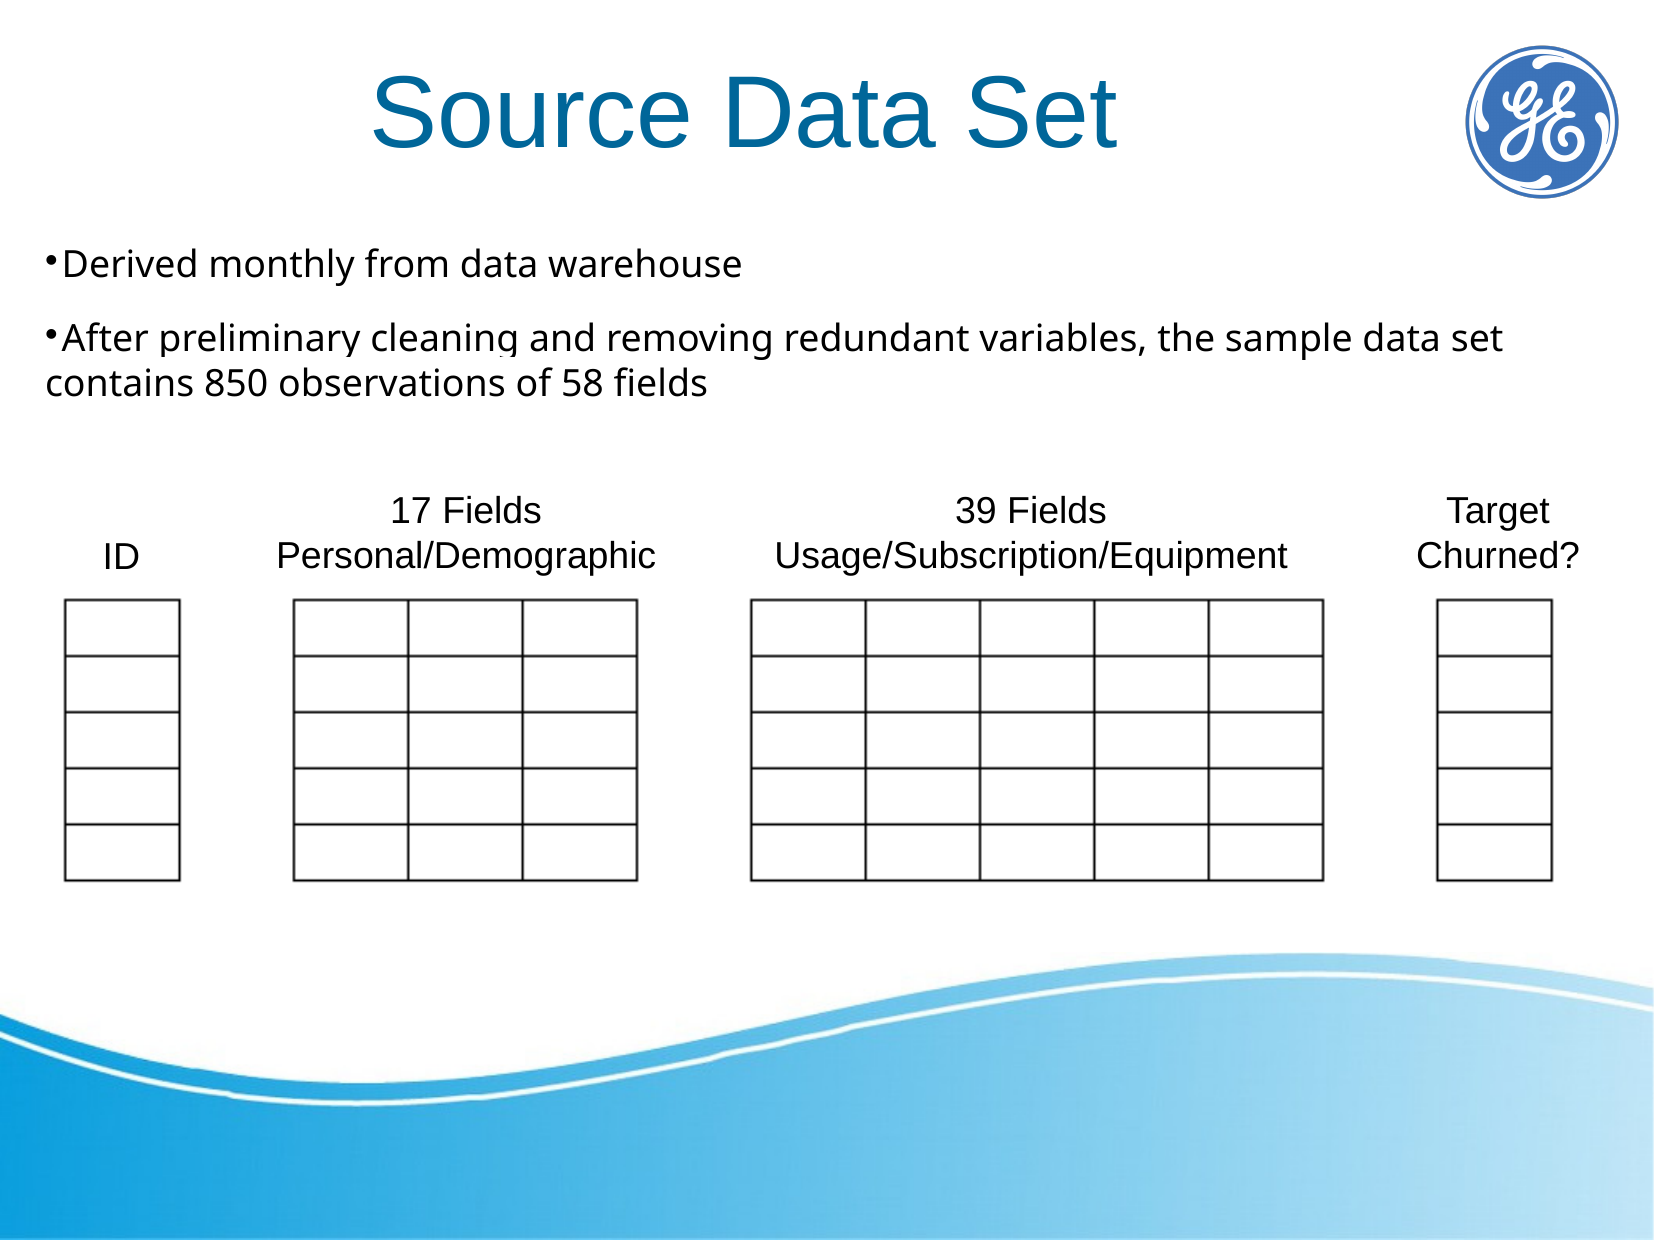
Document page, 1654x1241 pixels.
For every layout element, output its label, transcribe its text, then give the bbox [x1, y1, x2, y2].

text_box Derived monthly from data warehouse After preliminary cleaning and removing redundant variables, the sample data set contains 850 observations of 58 fields [44, 239, 1620, 402]
text_box 39 Fields Usage/Subscription/Equipment [757, 478, 1305, 584]
text_box Target Churned? [1397, 478, 1599, 584]
text_box 17 Fields Personal/Demographic [255, 478, 678, 584]
text_box ID [48, 524, 195, 584]
picture [58, 595, 1558, 889]
text_box Source Data Set [0, 2, 1488, 210]
picture [1464, 44, 1620, 200]
picture [0, 952, 1654, 1240]
